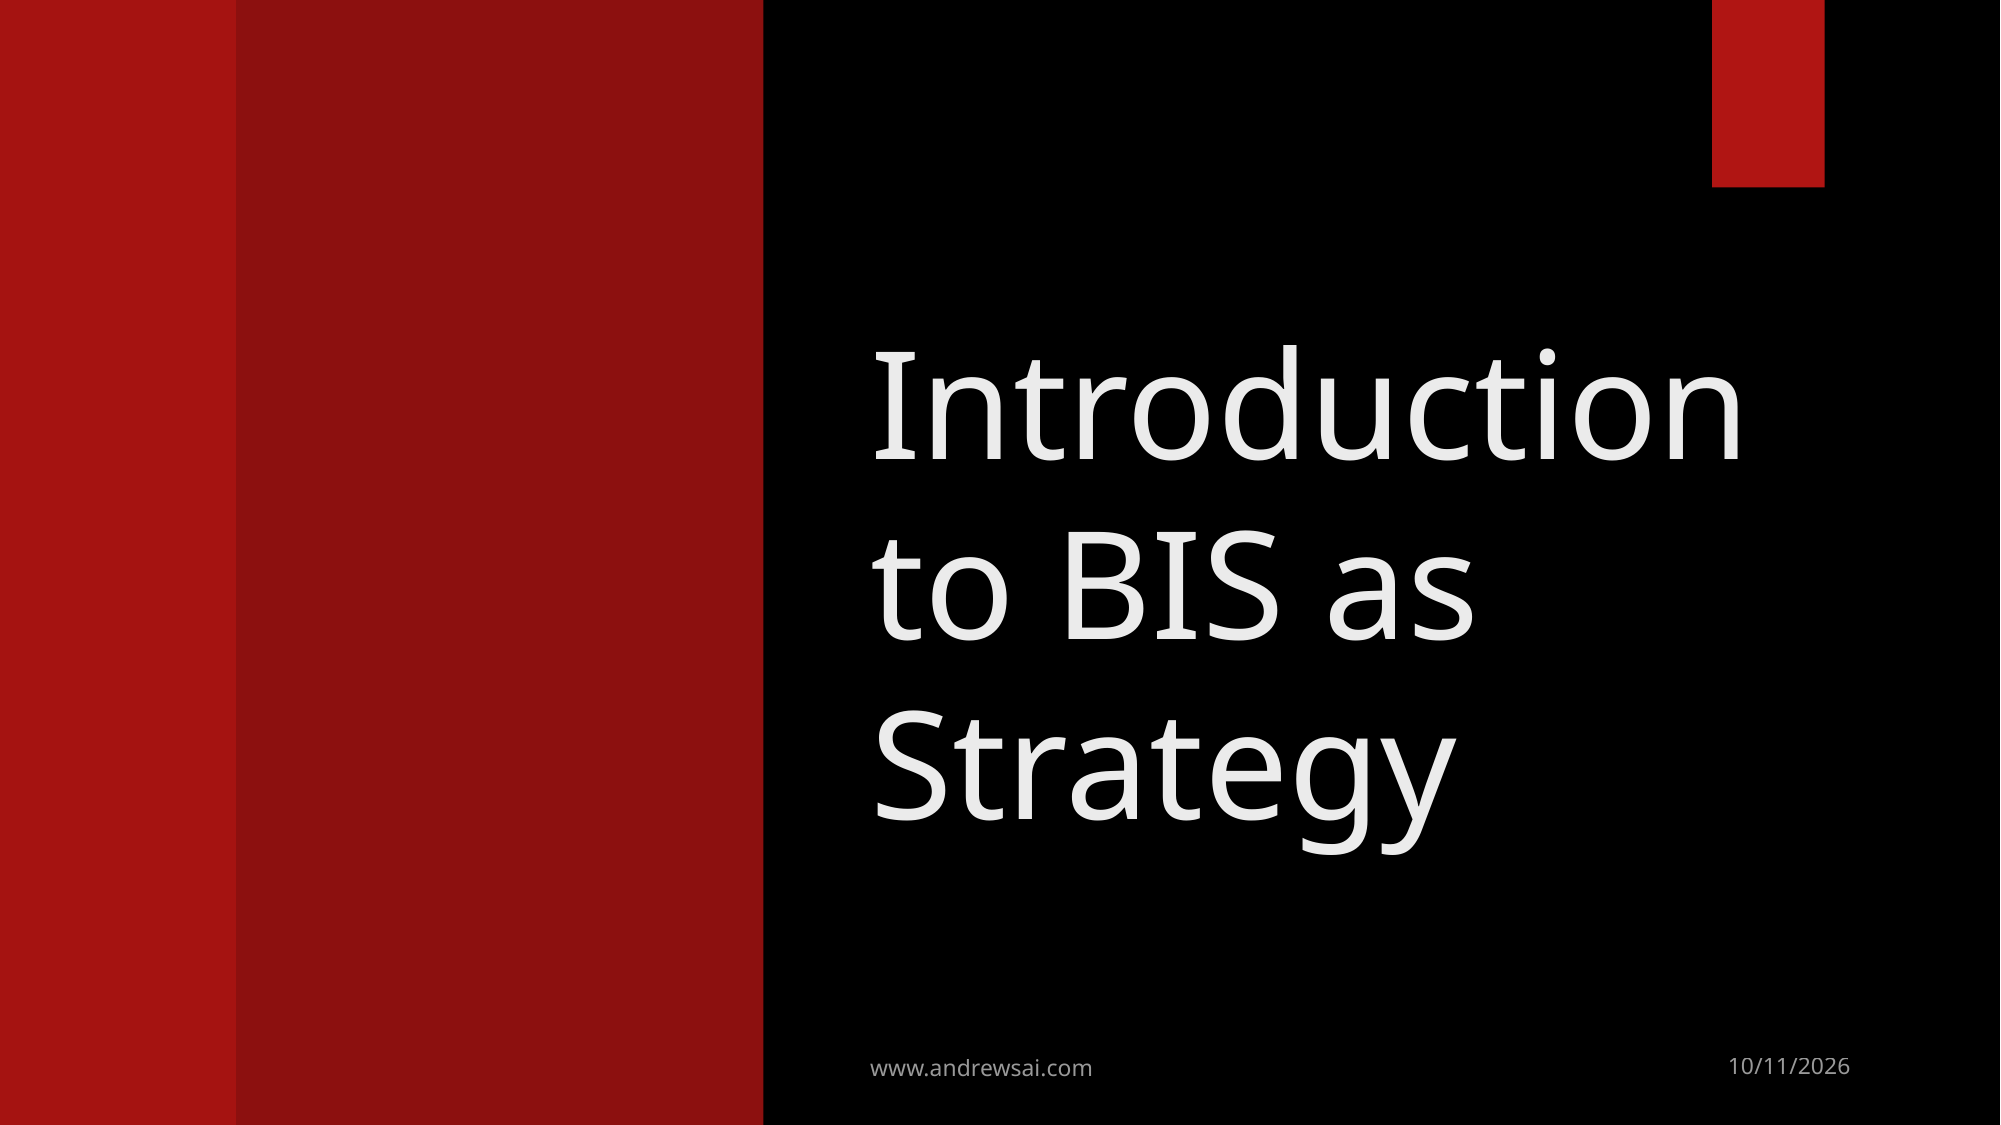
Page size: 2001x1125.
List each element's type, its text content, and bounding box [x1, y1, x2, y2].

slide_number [1602, 1042, 1866, 1093]
text_box [0, 0, 237, 1125]
text_box [237, 0, 765, 1125]
text_box [765, 0, 2000, 1125]
title Introduction to BIS as Strategy [855, 207, 1881, 951]
footer www.andrewsai.com [855, 1042, 1461, 1093]
text_box [1711, 0, 1825, 188]
